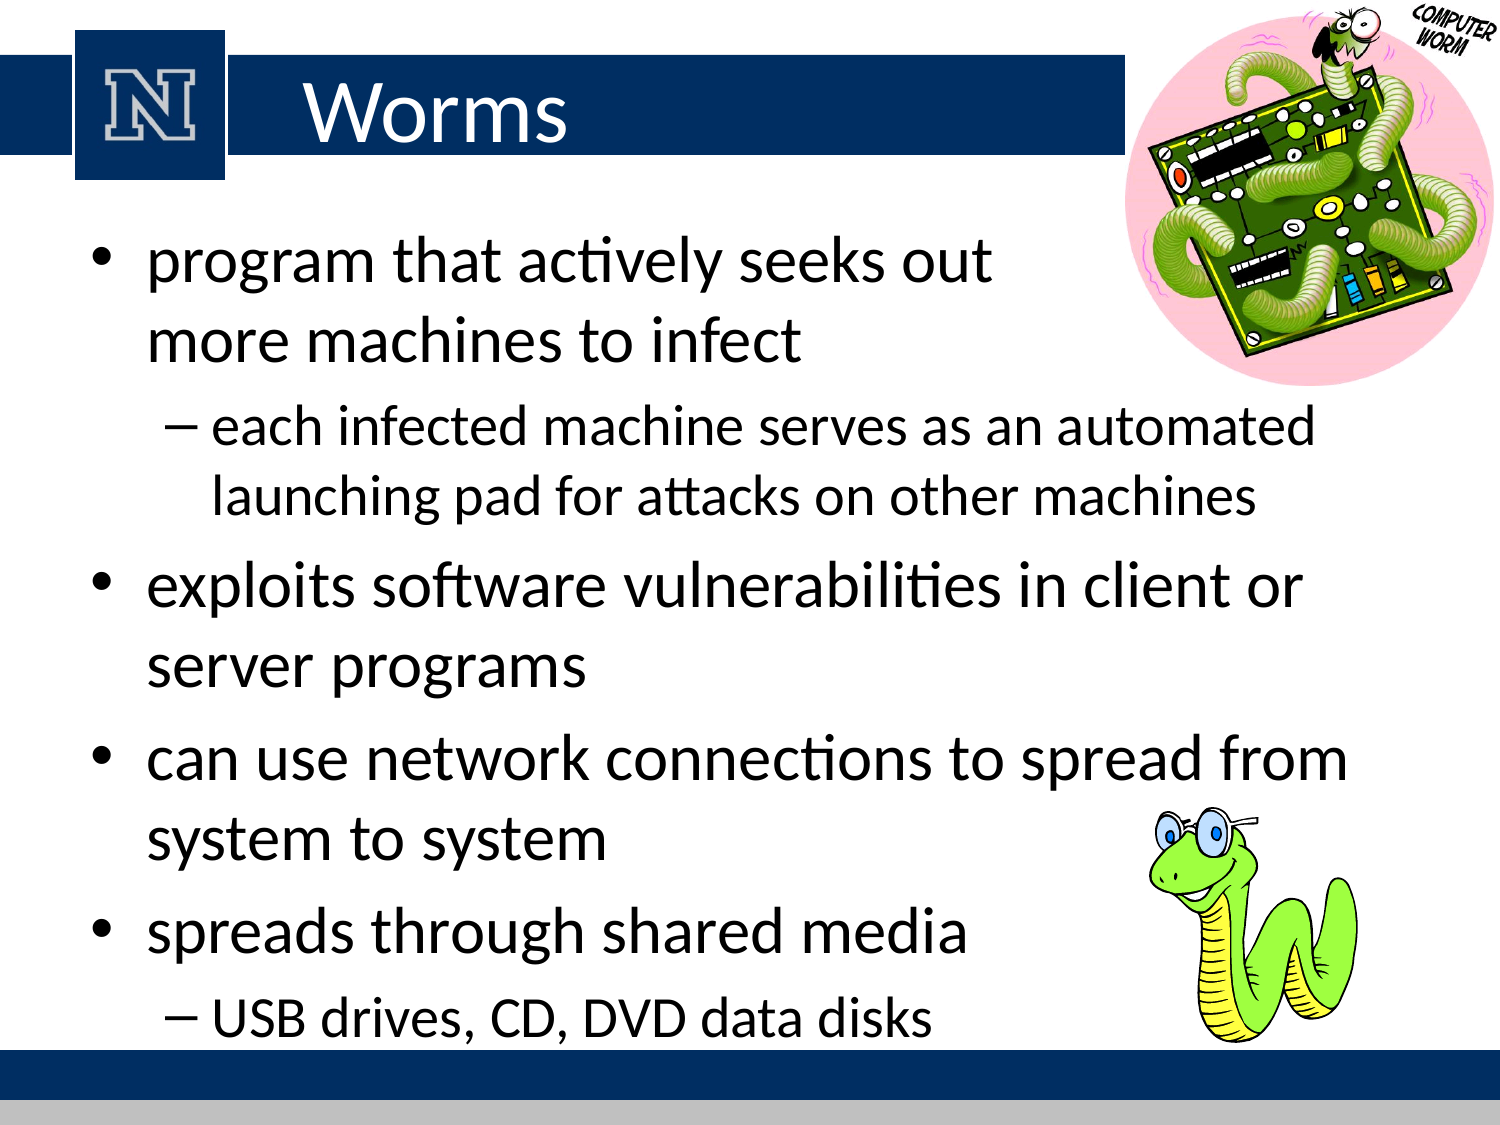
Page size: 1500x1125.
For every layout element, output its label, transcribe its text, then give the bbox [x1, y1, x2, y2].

title Worms [287, 12, 1119, 200]
list program that actively seeks out more machines to infect each infected machine serves as an automated launching pad for attacks on other machines exploits software vulnerabilities in client or server programs can use network connections to spread from system to system spreads through shared media USB drives, CD, DVD data disks [75, 208, 1425, 1001]
picture [75, 30, 225, 180]
picture [1153, 798, 1362, 1042]
picture [1124, 1, 1500, 386]
